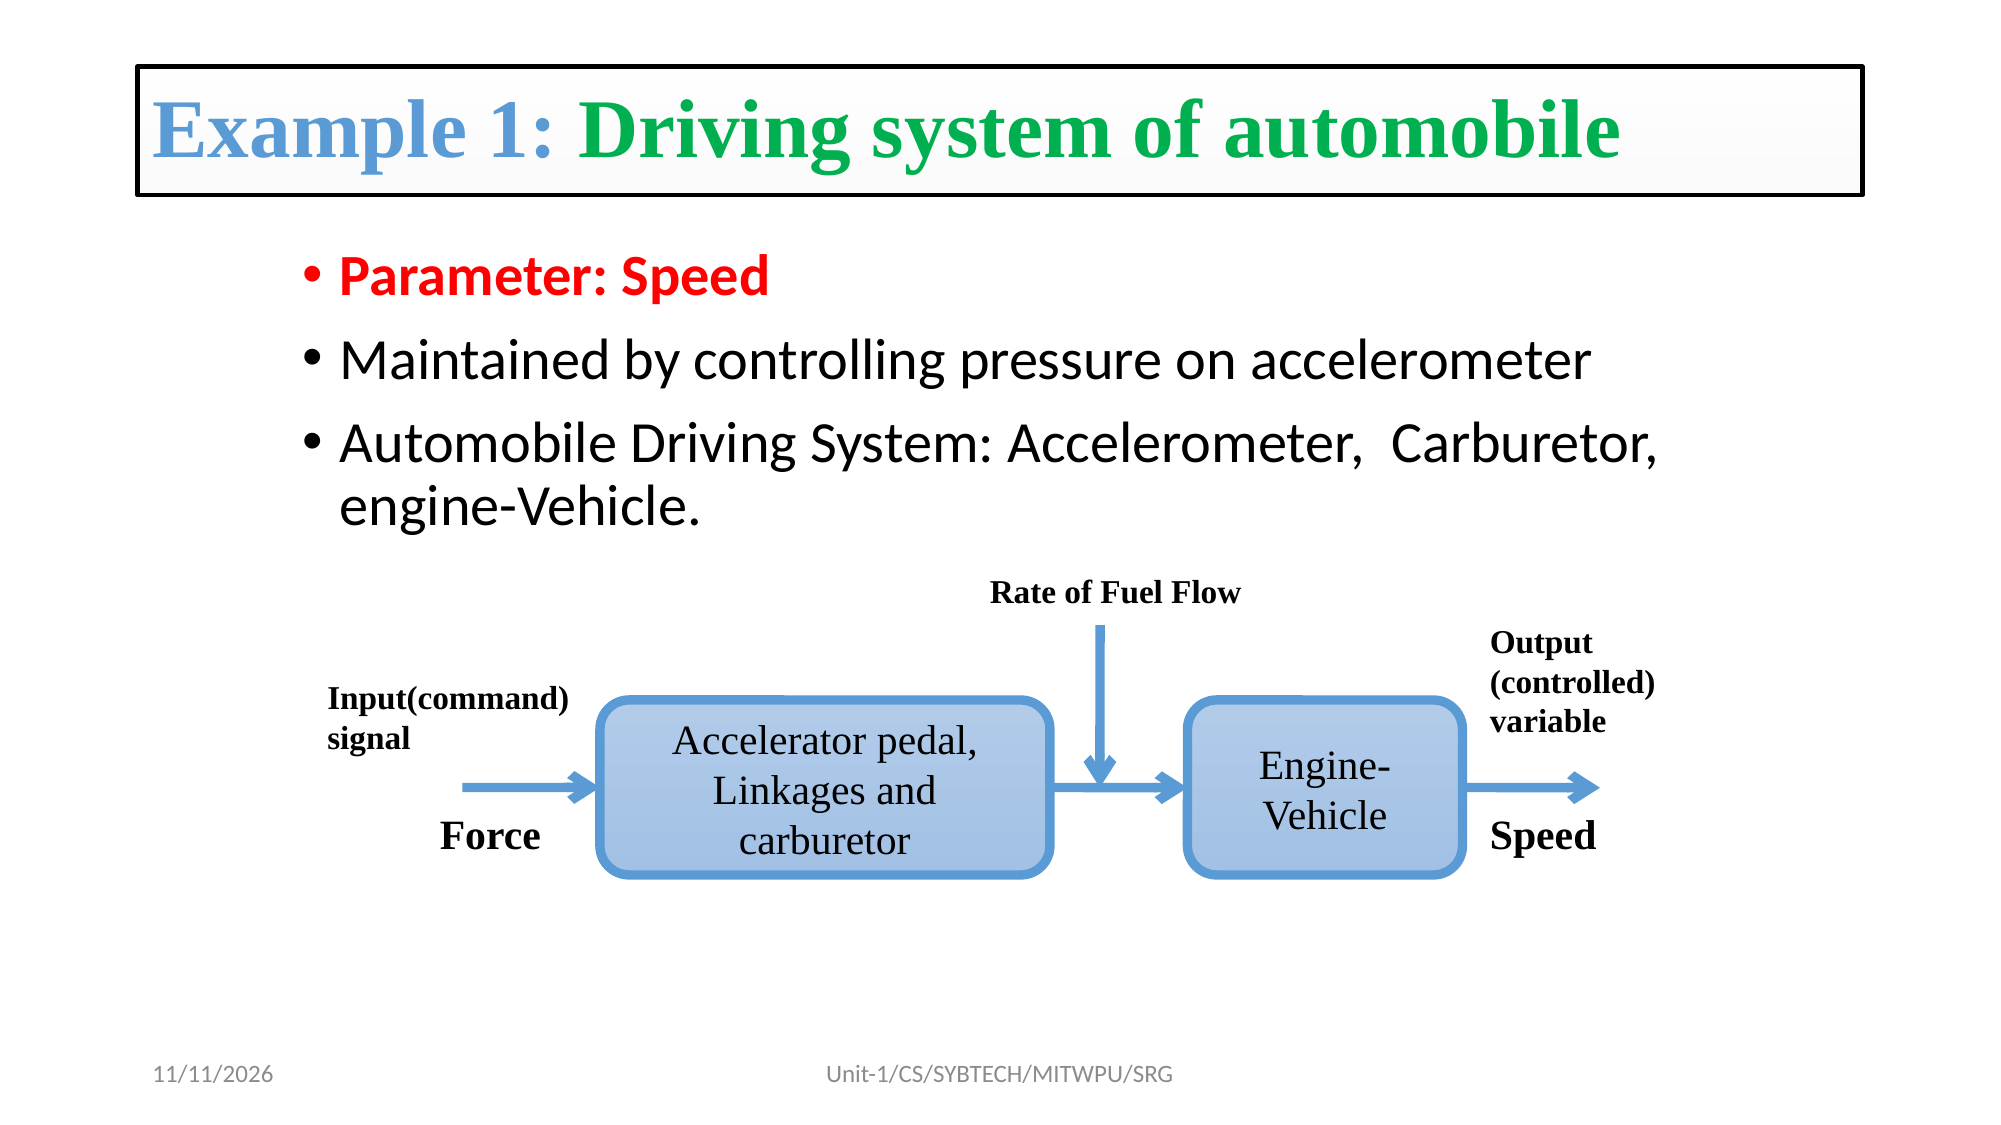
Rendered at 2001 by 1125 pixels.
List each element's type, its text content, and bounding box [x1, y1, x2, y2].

text_box Example 1: Driving system of automobile [137, 66, 1863, 195]
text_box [312, 562, 1713, 915]
list Parameter: Speed Maintained by controlling pressure on accelerometer Automobile Driving System: Accelerometer, Carburetor, engine-Vehicle. [287, 237, 1675, 988]
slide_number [137, 1042, 588, 1103]
footer Unit-1/CS/SYBTECH/MITWPU/SRG [662, 1042, 1338, 1103]
